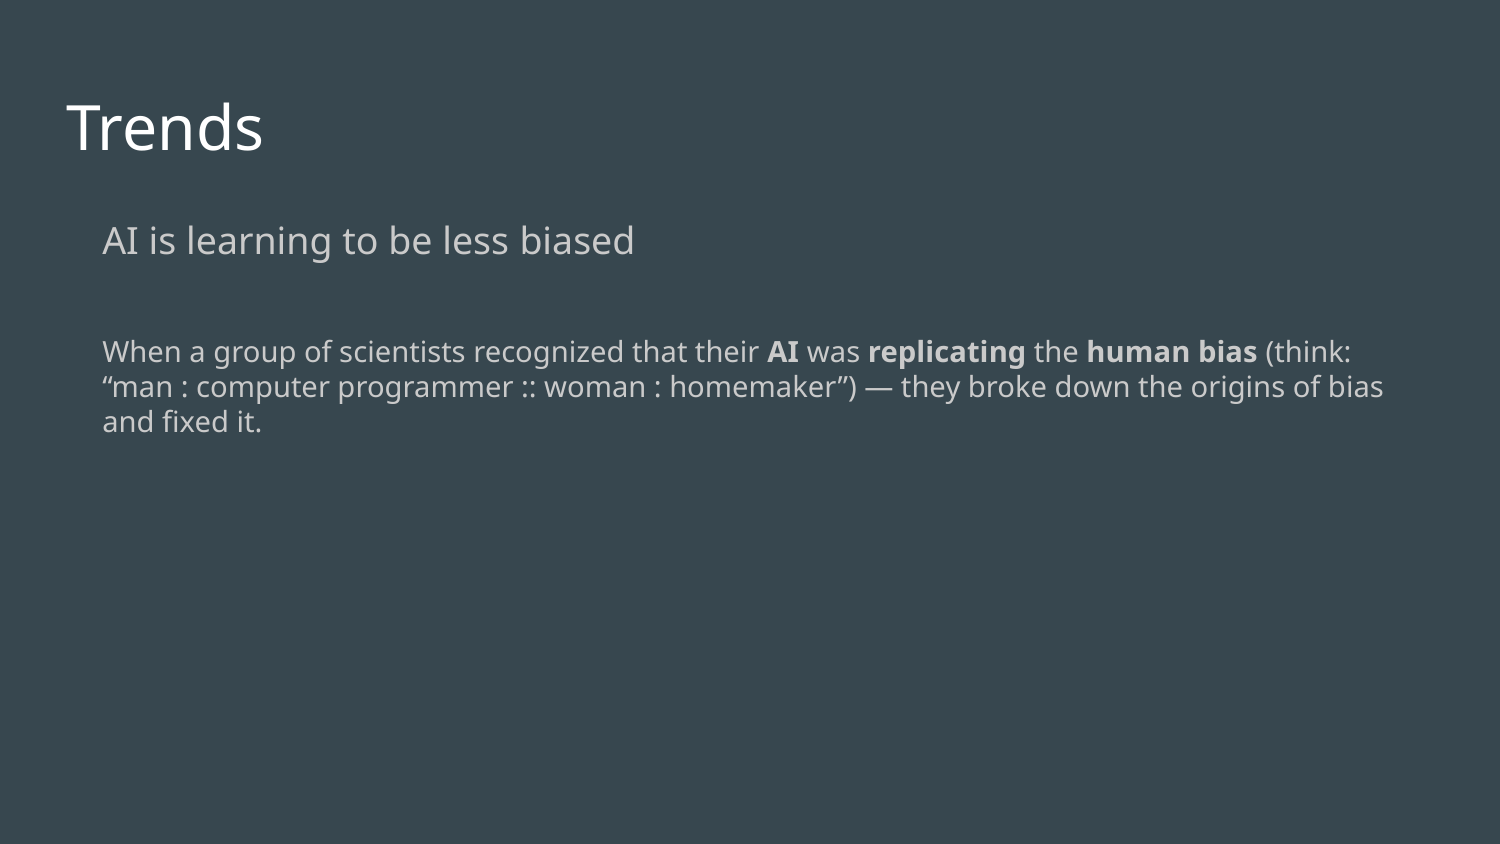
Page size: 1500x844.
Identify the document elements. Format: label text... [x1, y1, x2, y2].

list AI is learning to be less biased [87, 195, 1413, 290]
list When a group of scientists recognized that their AI was replicating the human bias (think: “man : computer programmer :: woman : homemaker”) — they broke down the origins of bias and fixed it. [87, 318, 1413, 563]
title Trends [51, 72, 1449, 167]
